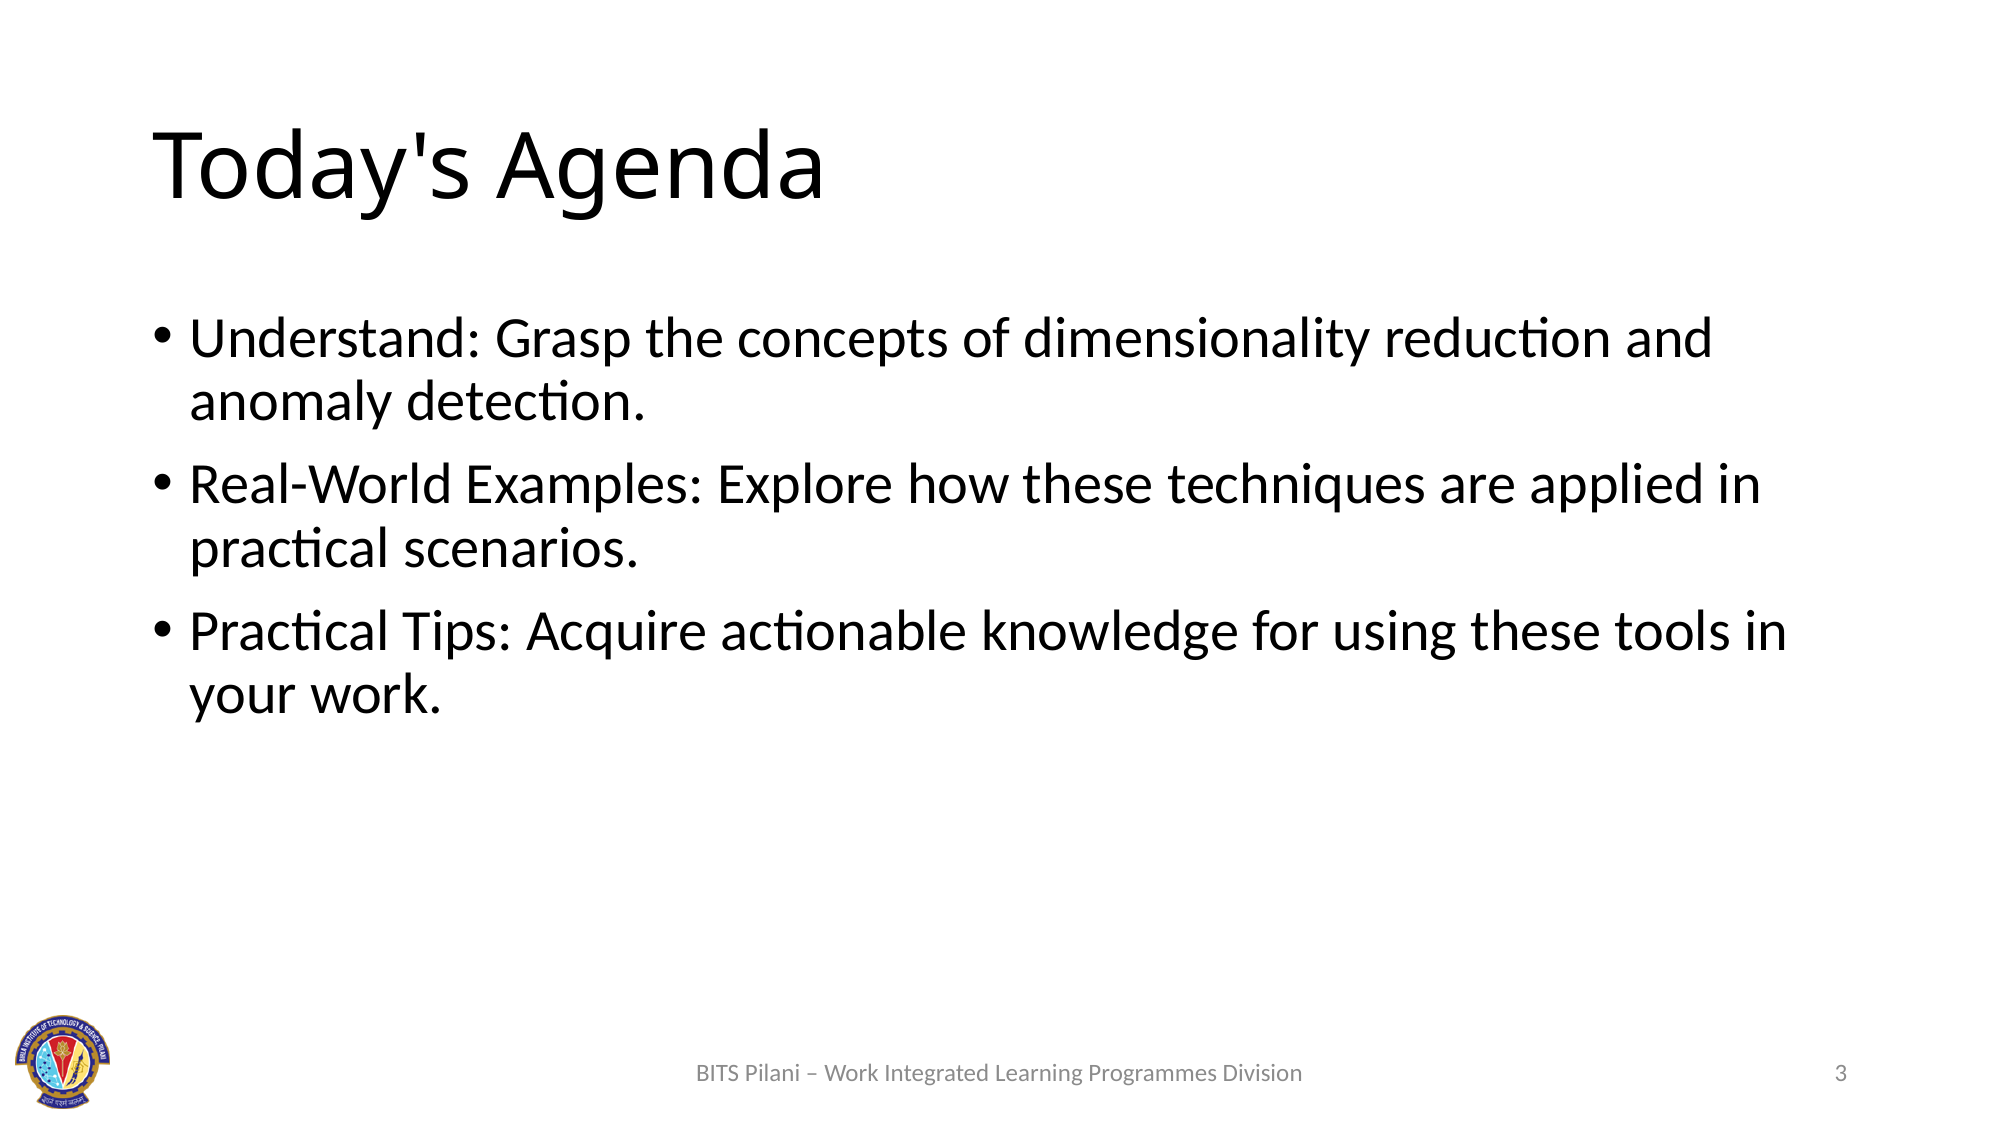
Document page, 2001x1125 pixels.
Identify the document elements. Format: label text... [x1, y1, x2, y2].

list Understand: Grasp the concepts of dimensionality reduction and anomaly detection. Real-World Examples: Explore how these techniques are applied in practical scenarios. Practical Tips: Acquire actionable knowledge for using these tools in your work. [137, 299, 1863, 1014]
picture [15, 1015, 110, 1109]
title Today's Agenda [137, 59, 1863, 278]
